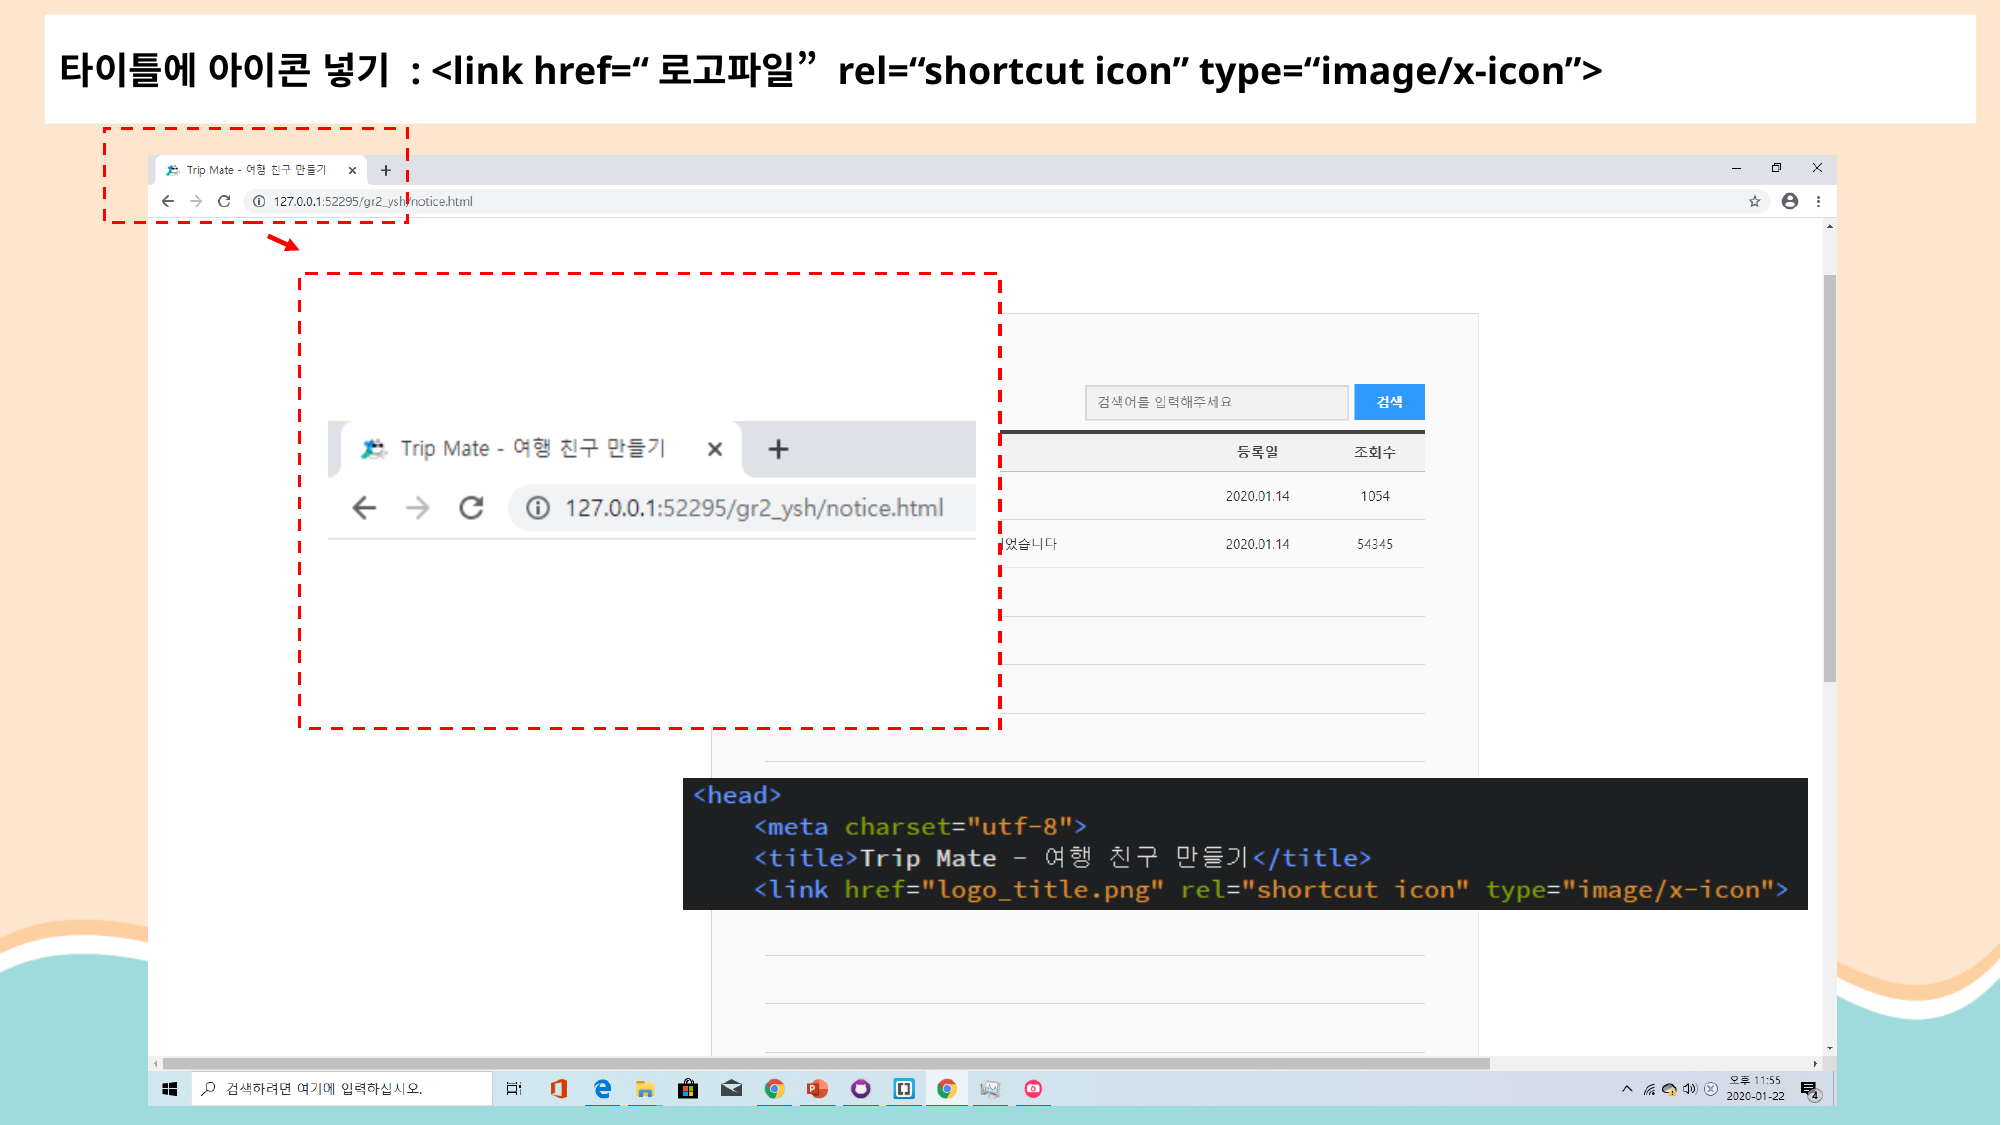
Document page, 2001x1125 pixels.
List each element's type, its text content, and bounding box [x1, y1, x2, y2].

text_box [267, 235, 1808, 910]
text_box 타이틀에 아이콘 넣기 : <link href=“로고파일” rel=“shortcut icon” type=“image/x-icon”> [44, 13, 1977, 125]
picture [0, 0, 2000, 1125]
text_box [103, 127, 409, 224]
